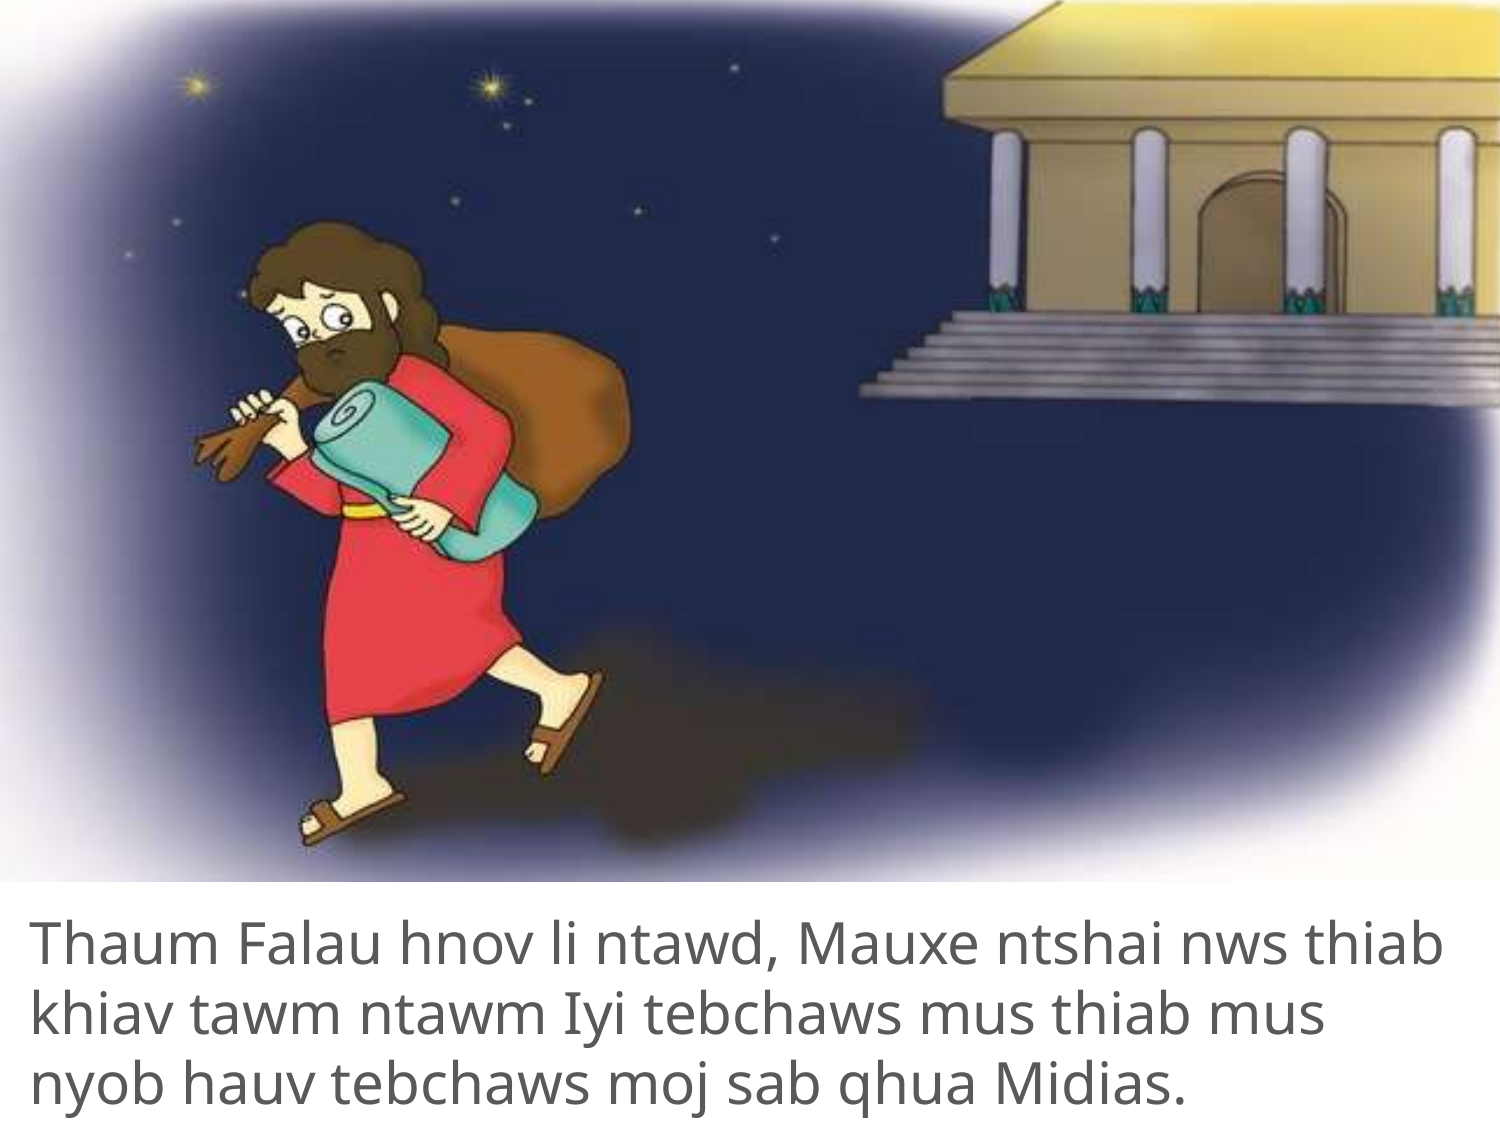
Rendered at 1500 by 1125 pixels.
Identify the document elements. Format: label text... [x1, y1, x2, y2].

picture [0, 0, 1500, 882]
text_box Thaum Falau hnov li ntawd, Mauxe ntshai nws thiab khiav tawm ntawm Iyi tebchaws mus thiab mus nyob hauv tebchaws moj sab qhua Midias. [14, 898, 1486, 1124]
